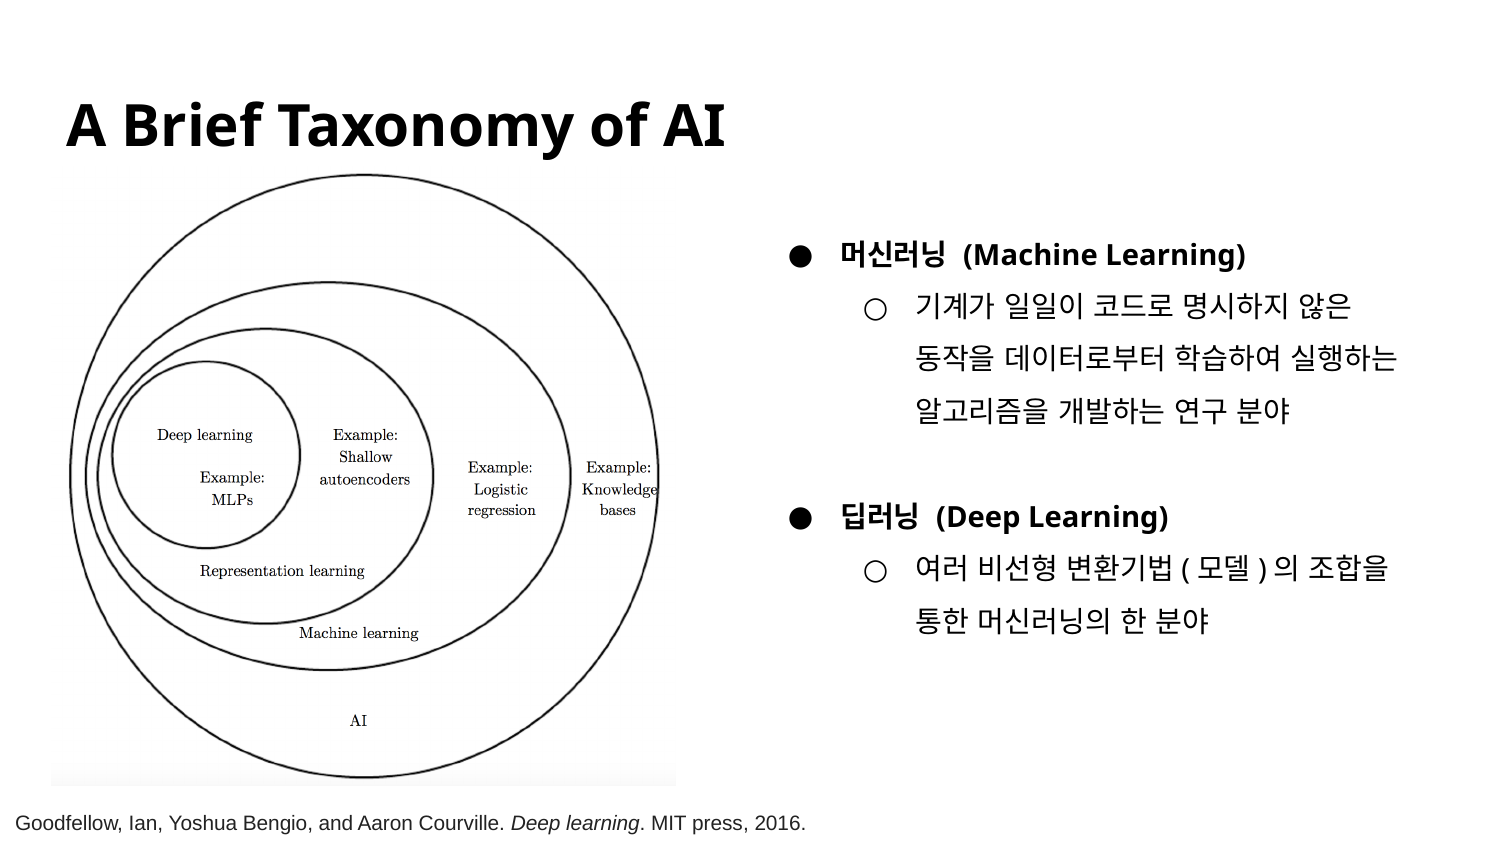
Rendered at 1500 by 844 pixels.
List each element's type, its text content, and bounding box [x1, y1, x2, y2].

text_box Goodfellow, Ian, Yoshua Bengio, and Aaron Courville. Deep learning. MIT press, 2016. [0, 794, 1257, 832]
title A Brief Taxonomy of AI [51, 72, 1449, 167]
text_box 머신러닝 (Machine Learning) 기계가 일일이 코드로 명시하지 않은 동작을 데이터로부터 학습하여 실행하는 알고리즘을 개발하는 연구 분야 딥러닝 (Deep Learning) 여러 비선형 변환기법(모델)의 조합을 통한 머신러닝의 한 분야 [749, 203, 1449, 742]
picture [50, 166, 676, 786]
